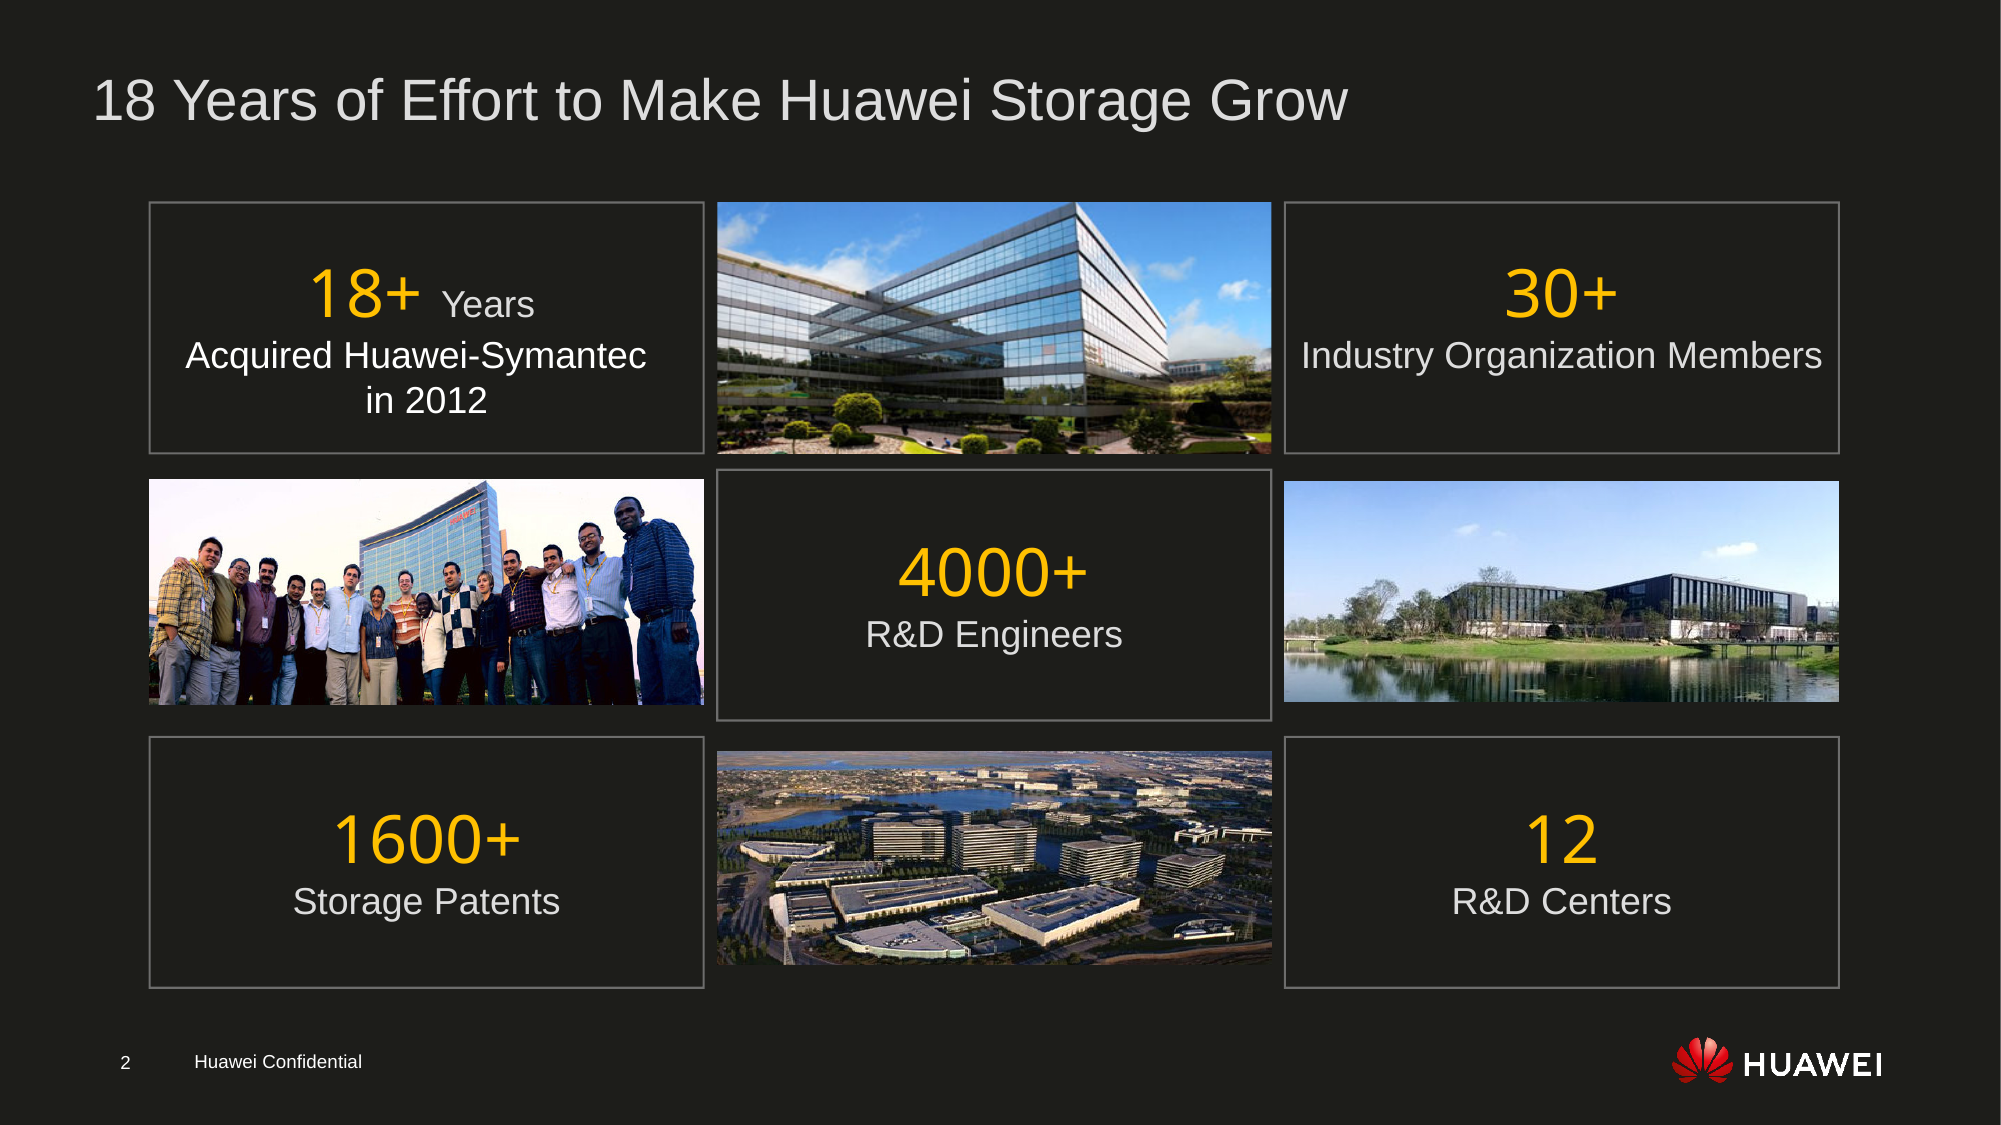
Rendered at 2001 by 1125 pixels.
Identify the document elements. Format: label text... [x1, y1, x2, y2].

picture [1284, 469, 1839, 721]
picture [1672, 1037, 1881, 1083]
text_box [717, 469, 1272, 721]
text_box [1284, 202, 1839, 454]
text_box 12 R&D Centers [1451, 797, 1673, 923]
text_box [149, 202, 704, 454]
text_box 18+ Years Acquired Huawei-Symantec in 2012 [185, 250, 669, 422]
picture [149, 469, 704, 721]
text_box 18 Years of Effort to Make Huawei Storage Grow [77, 54, 1968, 140]
text_box 4000+ R&D Engineers [865, 529, 1124, 655]
text_box [717, 202, 1272, 454]
picture [717, 736, 1272, 988]
text_box ` [149, 736, 704, 988]
text_box 30+ Industry Organization Members [1300, 250, 1824, 377]
text_box 1600+ Storage Patents [292, 797, 562, 923]
text_box [1284, 736, 1839, 988]
